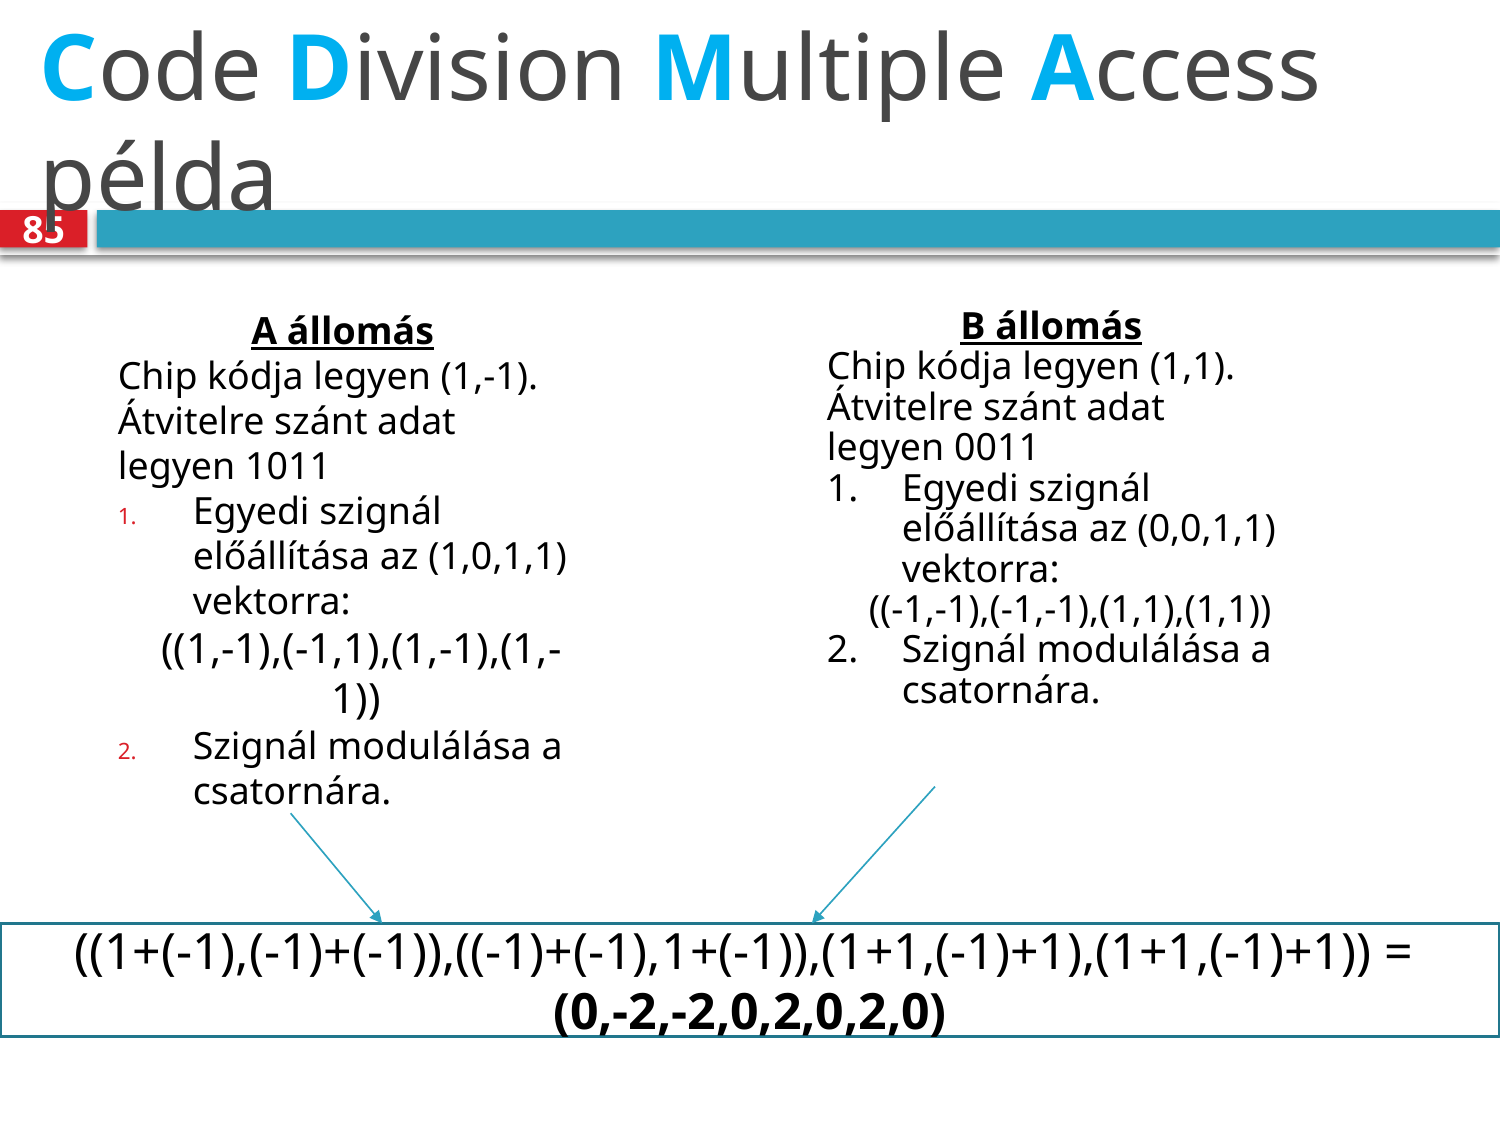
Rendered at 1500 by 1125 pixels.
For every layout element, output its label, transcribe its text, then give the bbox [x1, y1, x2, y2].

slide_number 85 [0, 206, 88, 257]
list A állomás Chip kódja legyen (1,-1). Átvitelre szánt adat legyen 1011 Egyedi szignál előállítása az (1,0,1,1) vektorra: ((1,-1),(-1,1),(1,-1),(1,-1)) Szignál modulálása a csatornára. [103, 299, 583, 634]
title Code Division Multiple Access példa [24, 37, 1475, 200]
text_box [290, 812, 383, 924]
text_box B állomás Chip kódja legyen (1,1). Átvitelre szánt adat legyen 0011 Egyedi szignál előállítása az (0,0,1,1) vektorra: ((-1,-1),(-1,-1),(1,1),(1,1)) Szignál modulálása a csatornára. [811, 299, 1292, 634]
text_box ((1+(-1),(-1)+(-1)),((-1)+(-1),1+(-1)),(1+1,(-1)+1),(1+1,(-1)+1)) = (0,-2,-2,0,2,0,2,0) [0, 922, 1500, 1038]
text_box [811, 786, 936, 924]
